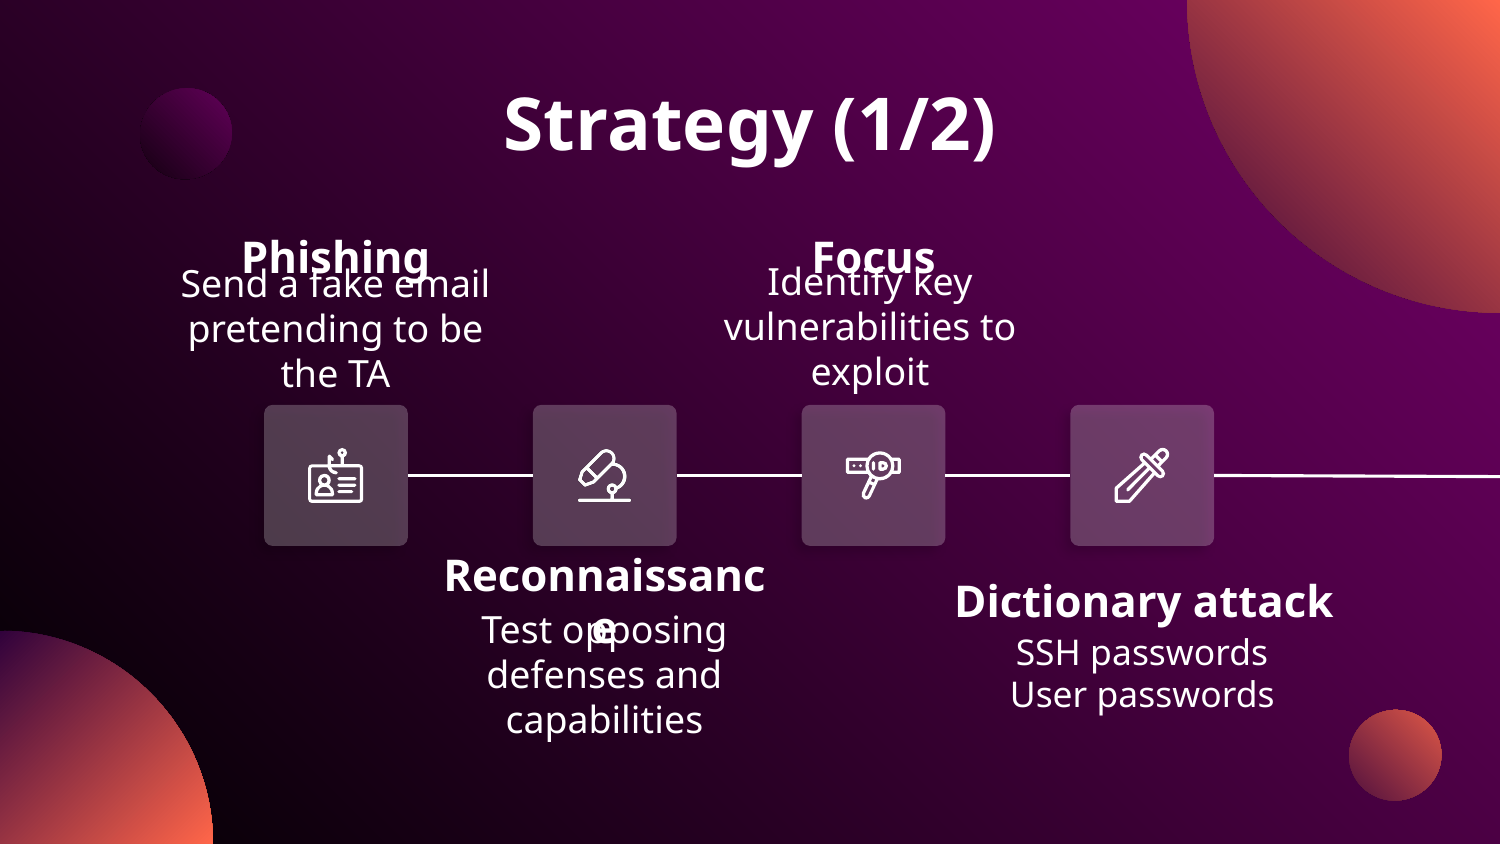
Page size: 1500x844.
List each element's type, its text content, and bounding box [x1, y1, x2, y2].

text_box Dictionary attack [927, 556, 1361, 644]
text_box [264, 404, 408, 546]
text_box [1070, 404, 1215, 546]
text_box [1114, 447, 1170, 503]
text_box Phishing [146, 213, 525, 287]
text_box Identify key vulnerabilities to exploit [681, 285, 1060, 366]
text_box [845, 451, 902, 500]
text_box [801, 404, 946, 546]
title Strategy (1/2) [118, 54, 1382, 189]
text_box [532, 404, 677, 546]
text_box Test opposing defenses and capabilities [415, 630, 794, 717]
text_box Focus [684, 213, 1063, 300]
text_box Send a fake email pretending to be the TA [146, 287, 525, 368]
text_box SSH passwords User passwords [953, 628, 1332, 716]
picture [574, 444, 636, 506]
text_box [307, 447, 364, 504]
text_box Reconnaissance [415, 556, 794, 630]
